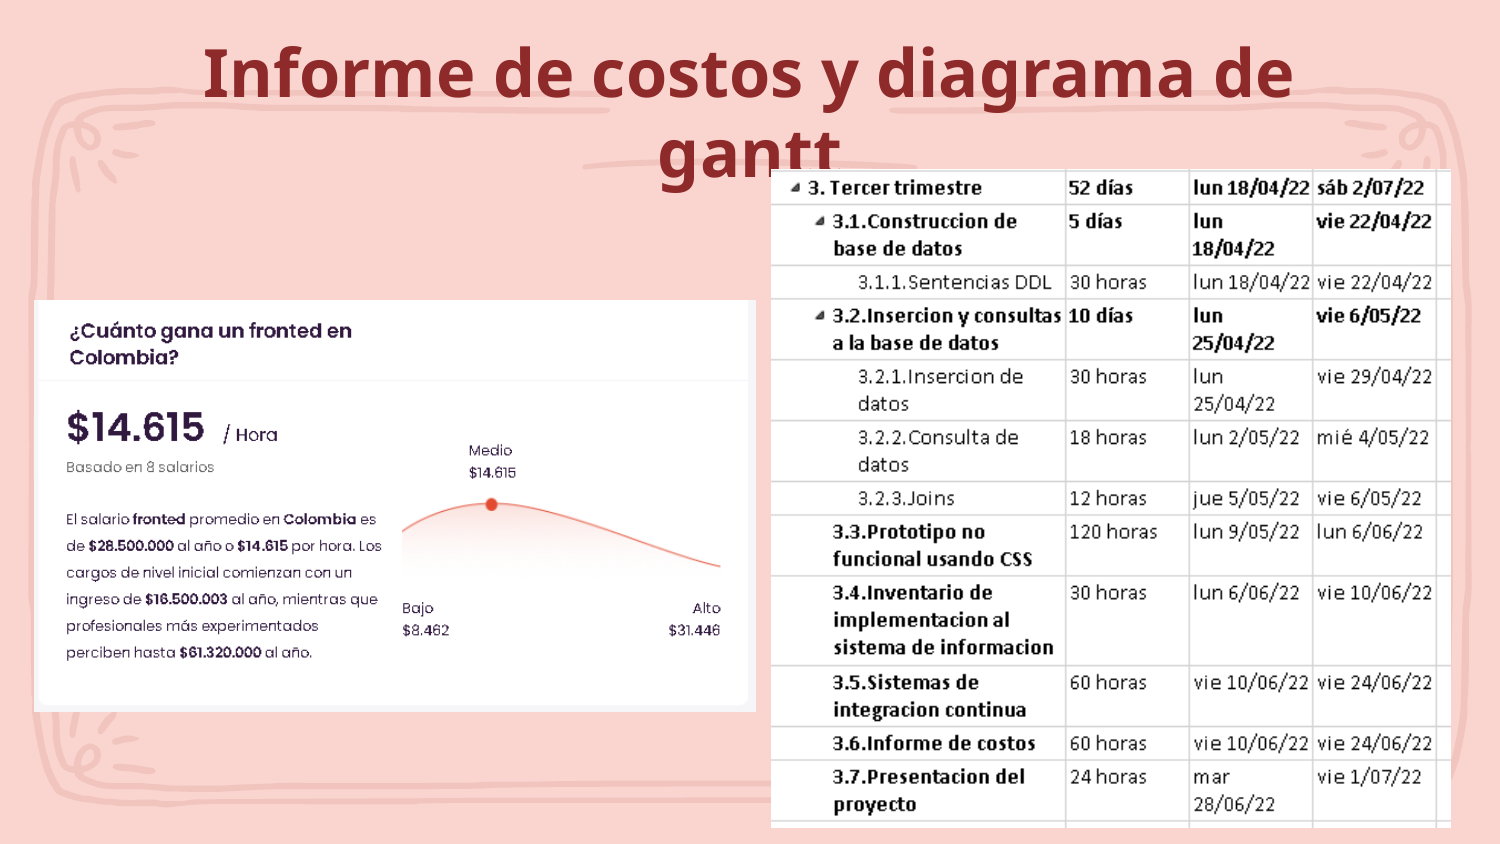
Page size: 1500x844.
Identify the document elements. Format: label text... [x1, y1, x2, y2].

picture [771, 168, 1451, 829]
picture [33, 300, 757, 712]
title Informe de costos y diagrama de gantt [116, 86, 1383, 135]
